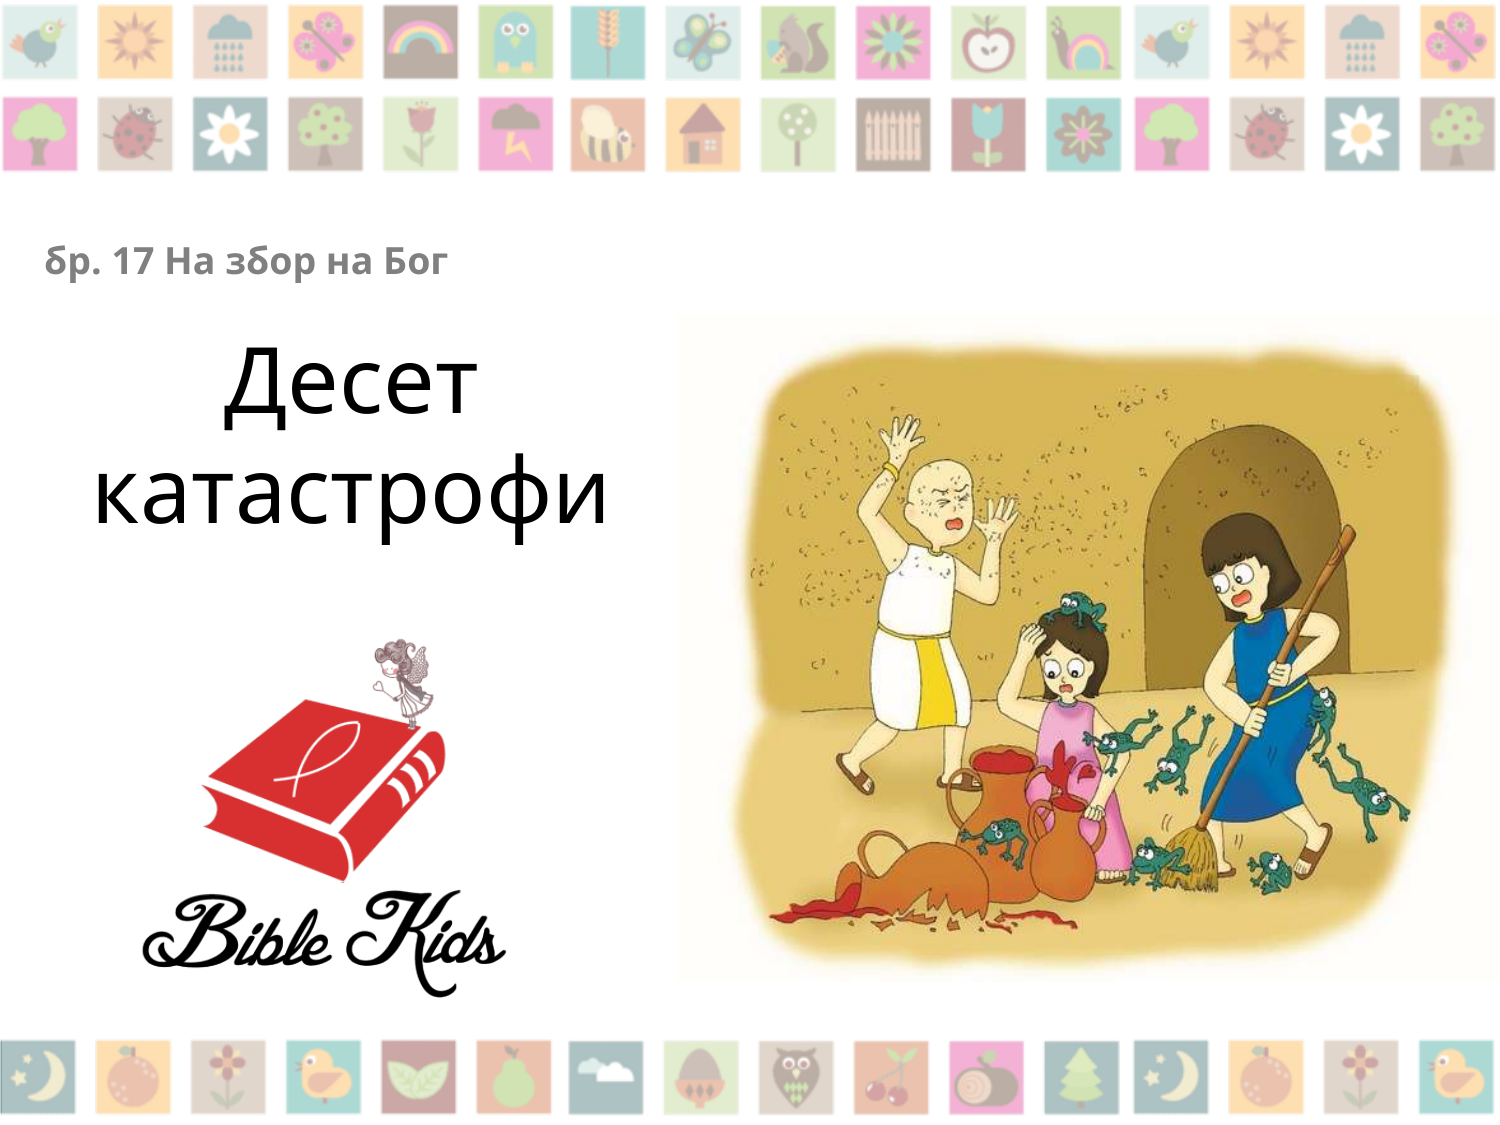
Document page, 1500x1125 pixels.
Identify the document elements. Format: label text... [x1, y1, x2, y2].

picture [117, 600, 544, 1027]
text_box бр. 17 На збор на Бог [29, 229, 543, 290]
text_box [0, 3, 1500, 181]
text_box Десет катастрофи [29, 314, 675, 550]
picture [677, 314, 1500, 983]
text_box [0, 1028, 1500, 1118]
